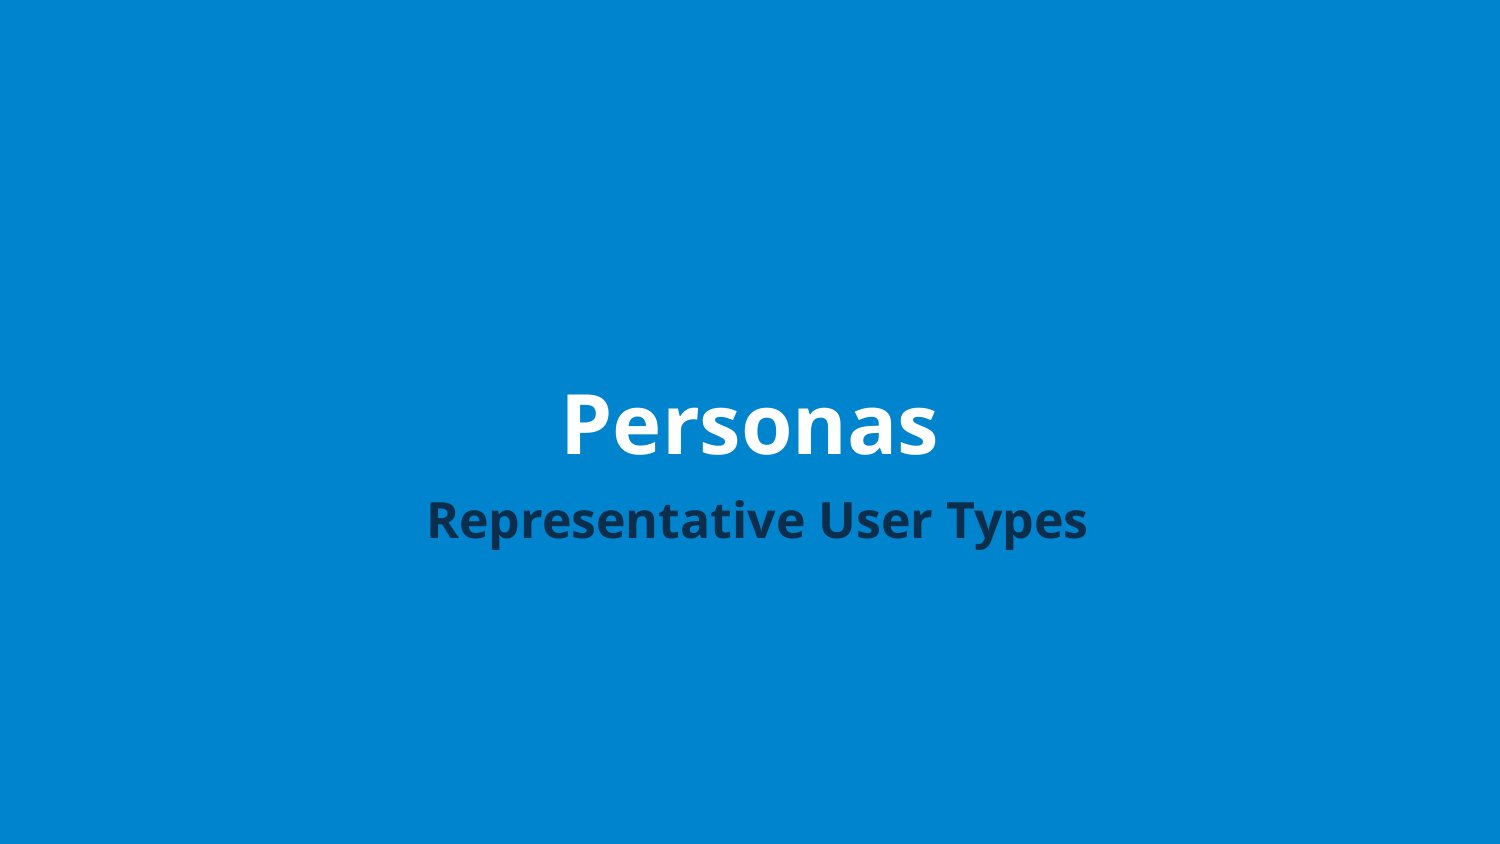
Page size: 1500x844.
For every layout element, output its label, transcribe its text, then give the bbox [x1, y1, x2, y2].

list Representative User Types [90, 487, 1409, 576]
title Personas [89, 315, 1411, 479]
